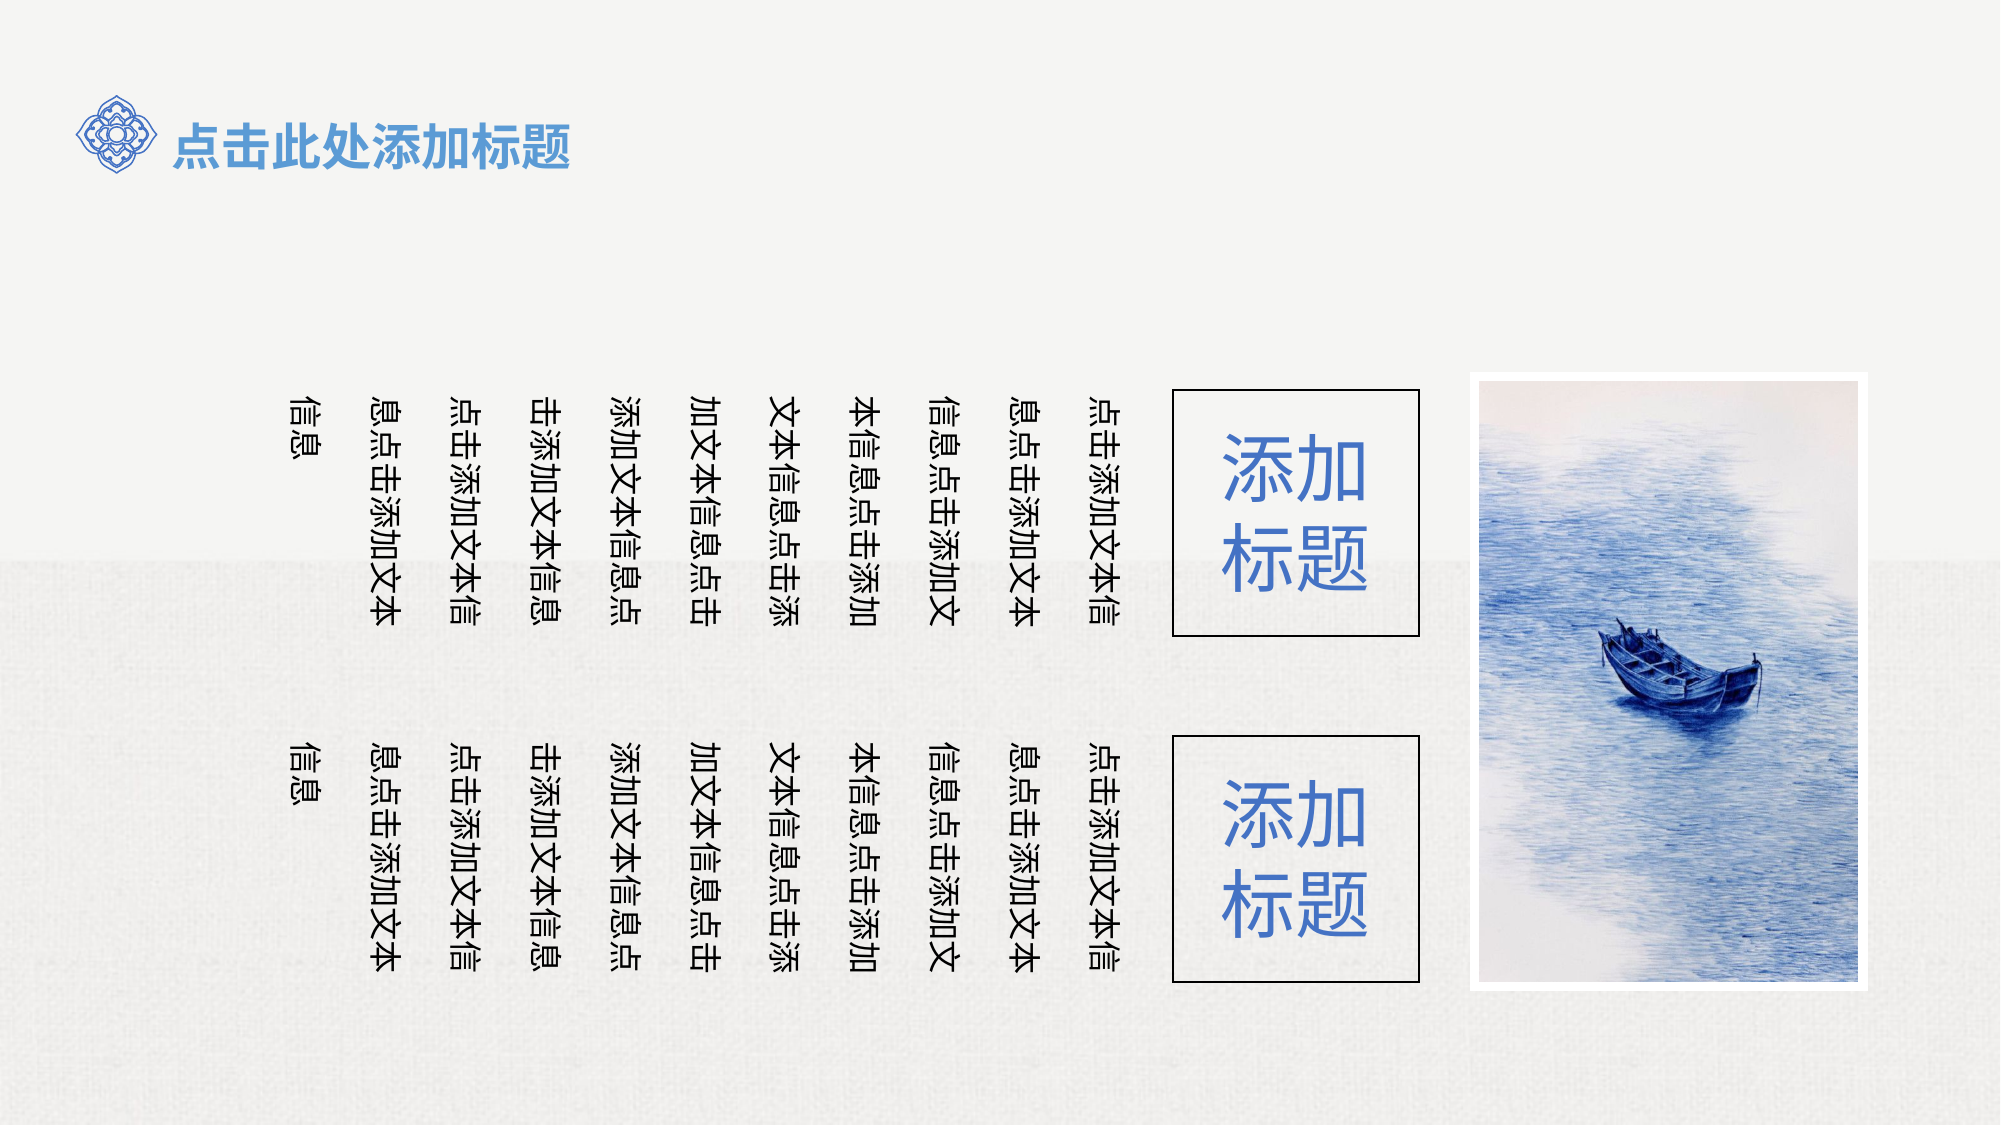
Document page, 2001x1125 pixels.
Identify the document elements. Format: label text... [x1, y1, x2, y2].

text_box [1173, 735, 1420, 983]
text_box 点击添加文本信息点击添加文本信息点击添加文本信息点击添加文本信息点击添加文本信息点击添加文本信息点击添加文本信息点击添加文本信息点击添加文本信息 [76, 726, 1173, 991]
text_box 添加 标题 [1205, 760, 1386, 955]
text_box 添加 标题 [1205, 414, 1386, 610]
picture [0, 0, 2001, 1125]
text_box 点击添加文本信息点击添加文本信息点击添加文本信息点击添加文本信息点击添加文本信息点击添加文本信息点击添加文本信息点击添加文本信息点击添加文本信息 [76, 380, 1173, 645]
text_box [1173, 389, 1420, 637]
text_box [76, 78, 660, 176]
